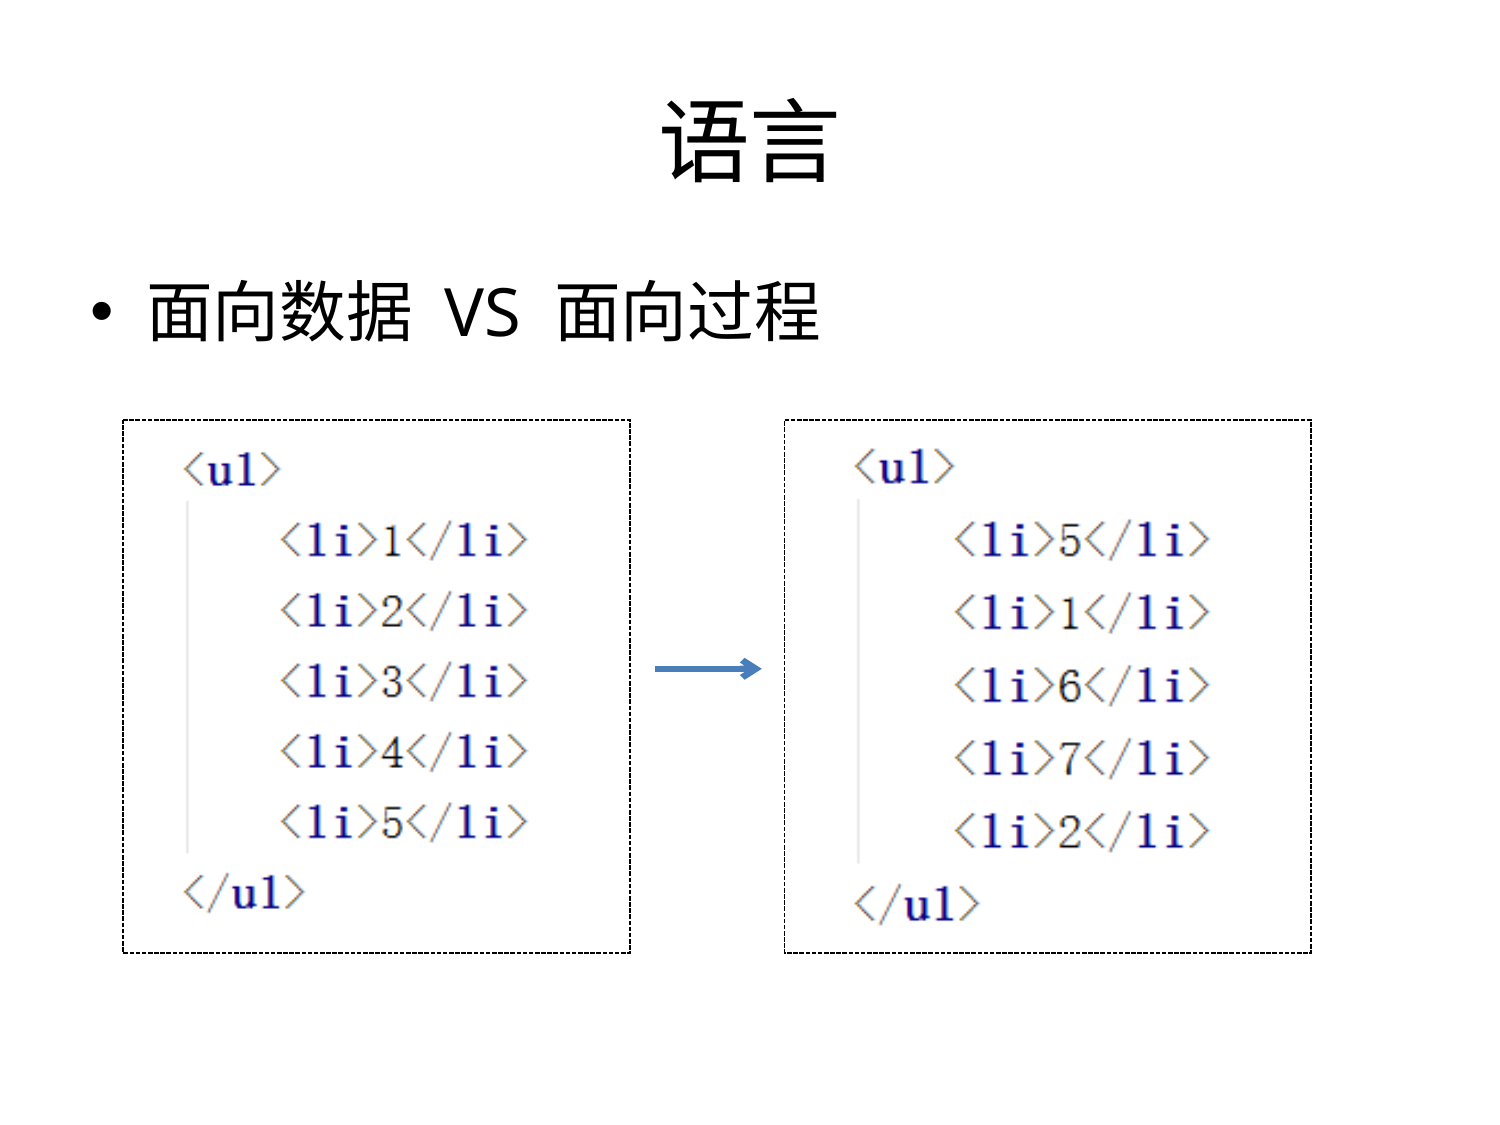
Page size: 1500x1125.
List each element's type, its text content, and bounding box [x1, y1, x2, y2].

picture [123, 420, 630, 953]
list 面向数据 VS 面向过程 [75, 262, 1425, 1005]
title 语言 [75, 45, 1425, 233]
picture [785, 420, 1311, 953]
